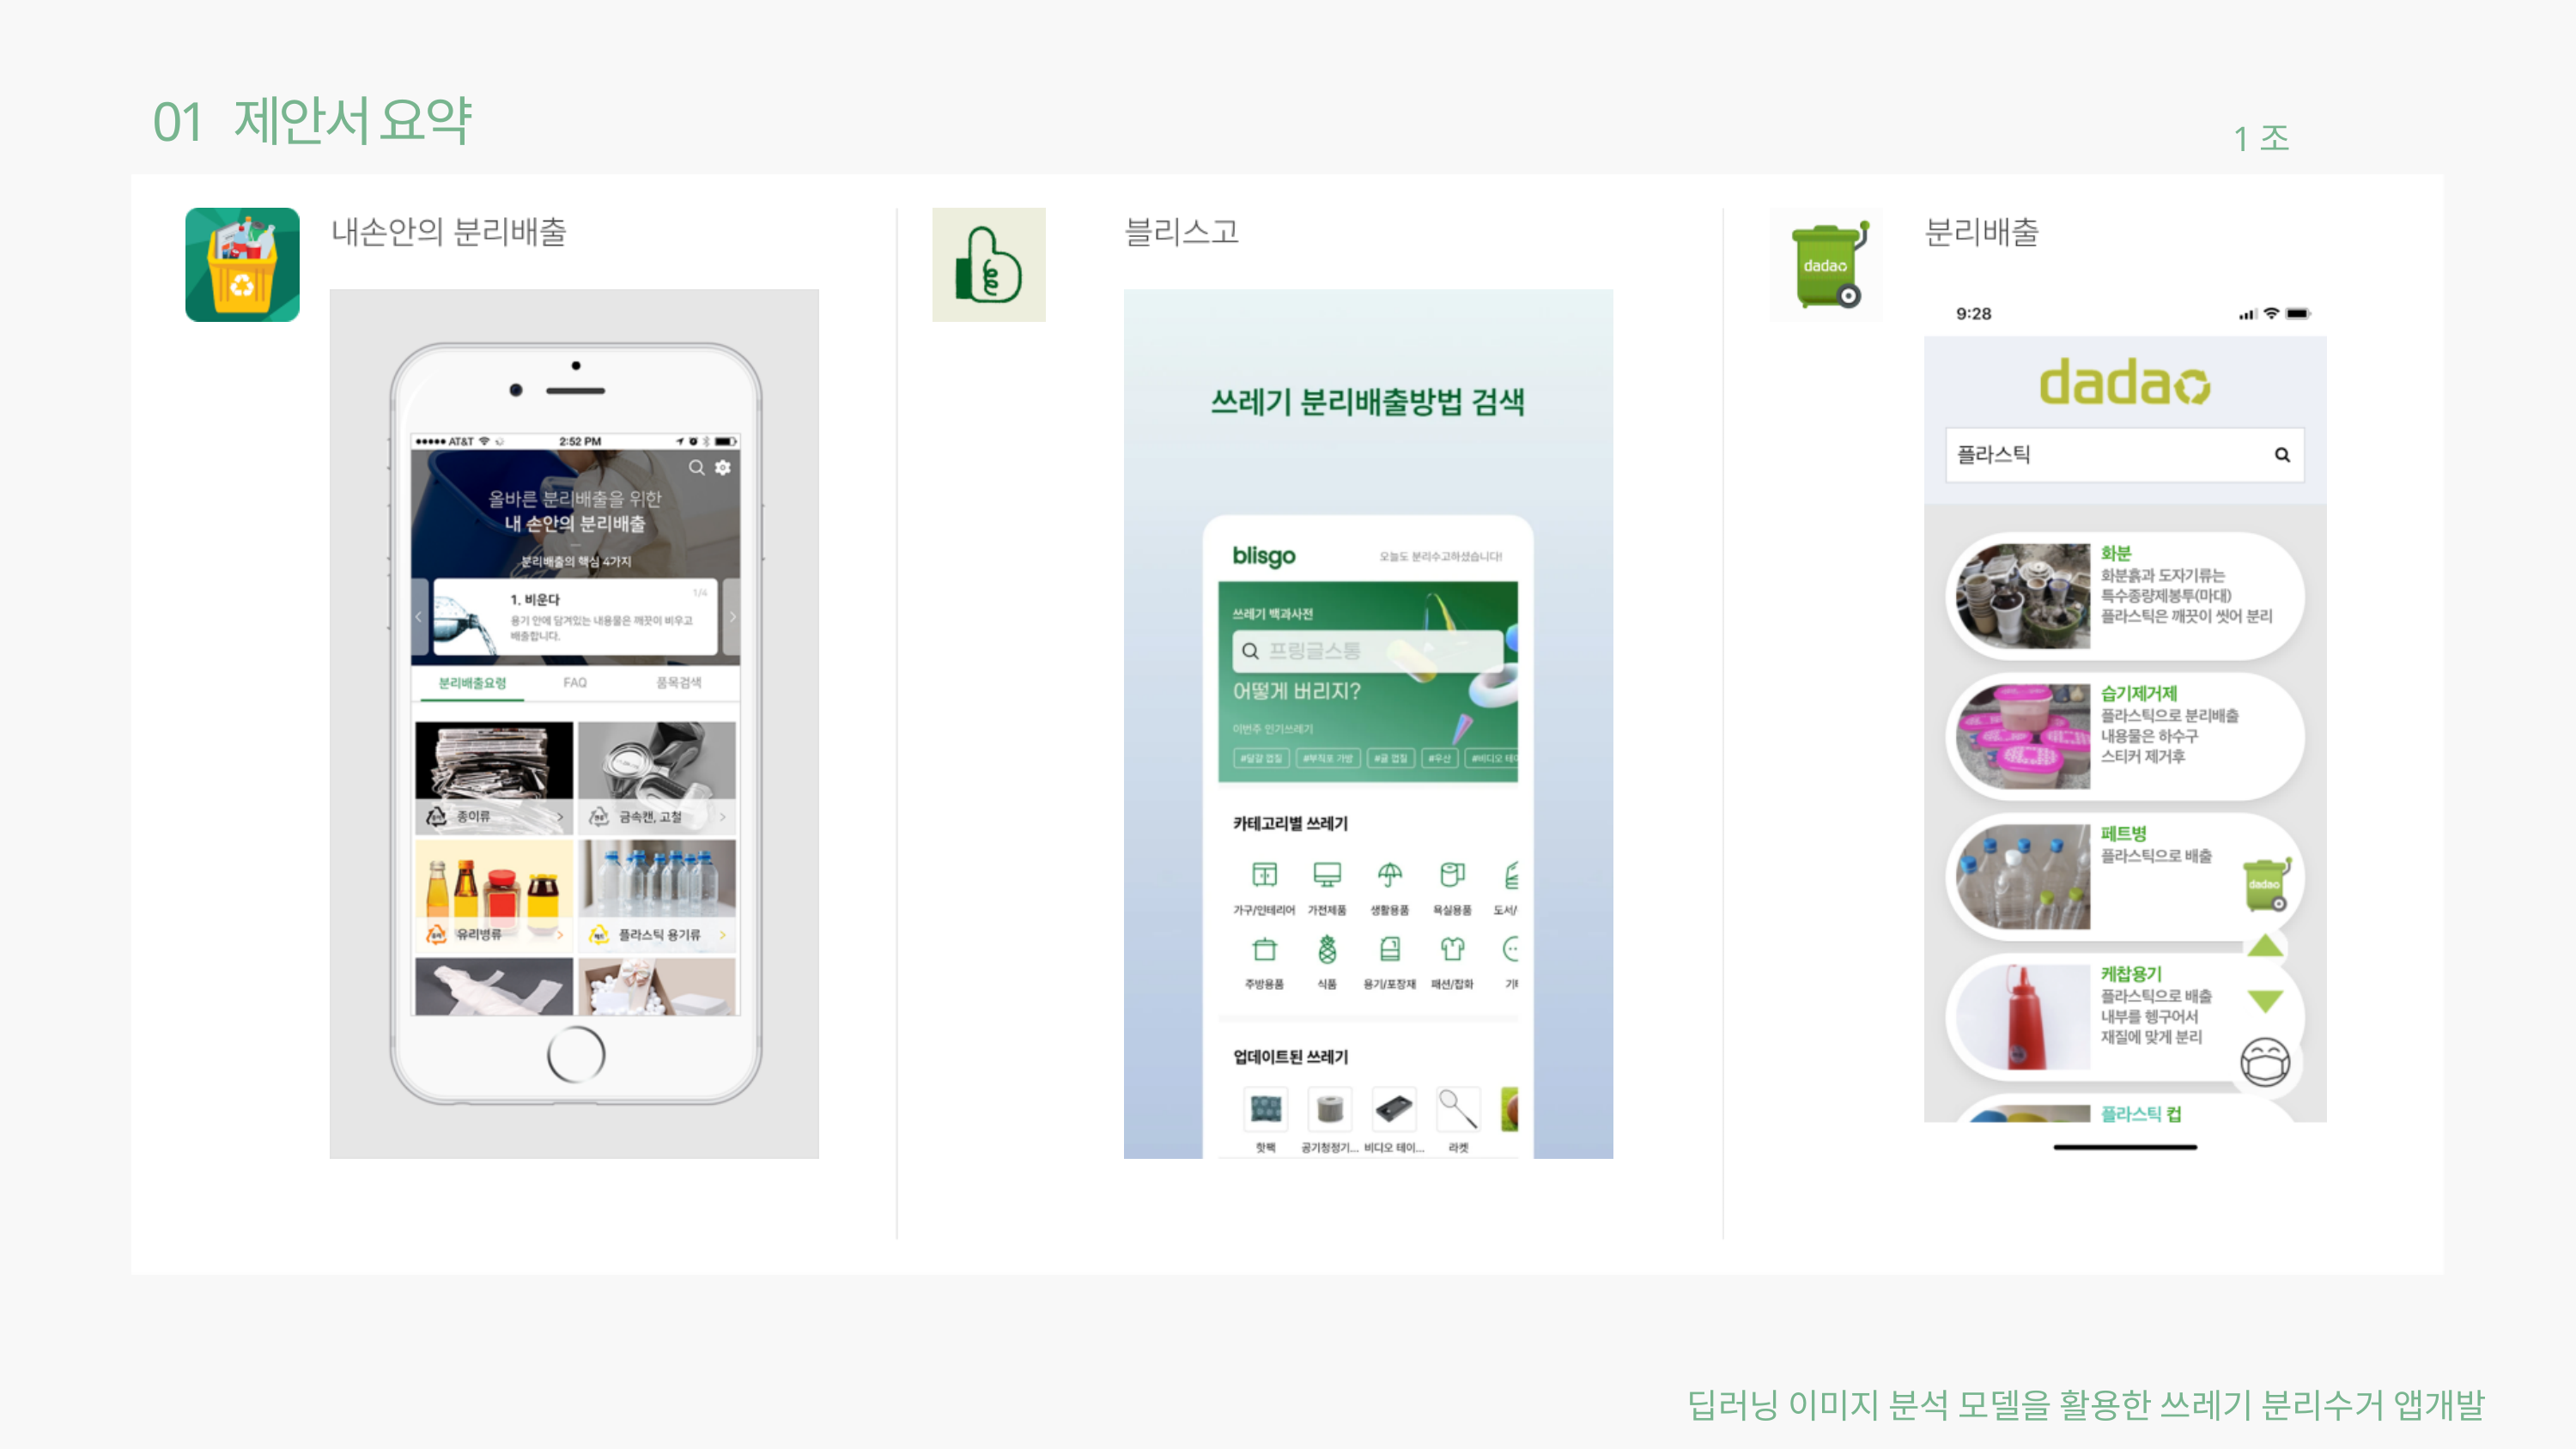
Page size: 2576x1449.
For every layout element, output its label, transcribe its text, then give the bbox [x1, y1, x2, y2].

picture [1119, 203, 1254, 269]
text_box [131, 173, 2445, 1275]
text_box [1770, 208, 1884, 322]
picture [1919, 203, 2055, 269]
text_box 딥러닝 이미지 분석 모델을 활용한 쓰레기 분리수거 앱개발 [1674, 1378, 2576, 1432]
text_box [1124, 289, 1614, 1160]
text_box 01 제안서 요약 [139, 81, 1941, 159]
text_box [185, 208, 300, 322]
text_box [330, 289, 820, 1160]
picture [325, 202, 583, 270]
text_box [1924, 289, 2327, 1160]
text_box 1조 [2220, 111, 2559, 166]
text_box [932, 208, 1046, 322]
